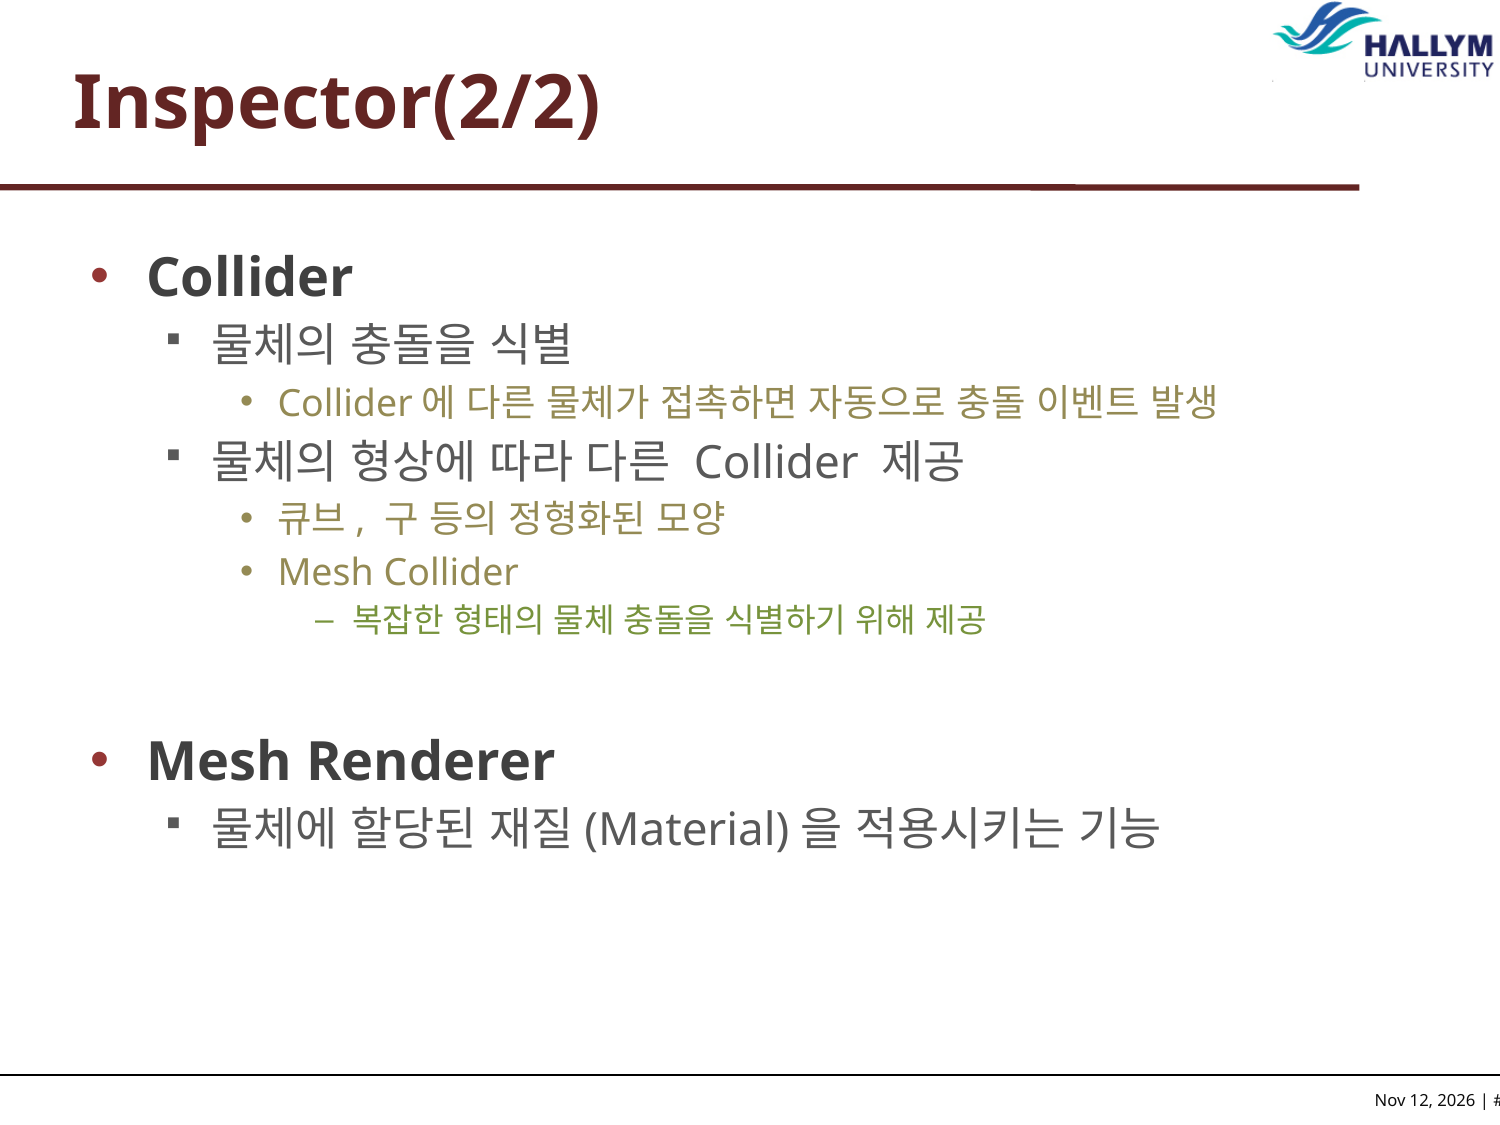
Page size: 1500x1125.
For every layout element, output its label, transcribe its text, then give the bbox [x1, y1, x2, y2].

picture [1269, 0, 1500, 82]
title Inspector(2/2) [44, 33, 1395, 164]
list Collider 물체의 충돌을 식별 Collider에 다른 물체가 접촉하면 자동으로 충돌 이벤트 발생 물체의 형상에 따라 다른 Collider 제공 큐브, 구 등의 정형화된 모양 Mesh Collider 복잡한 형태의 물체 충돌을 식별하기 위해 제공 Mesh Renderer 물체에 할당된 재질(Material)을 적용시키는 기능 [75, 234, 1425, 1032]
